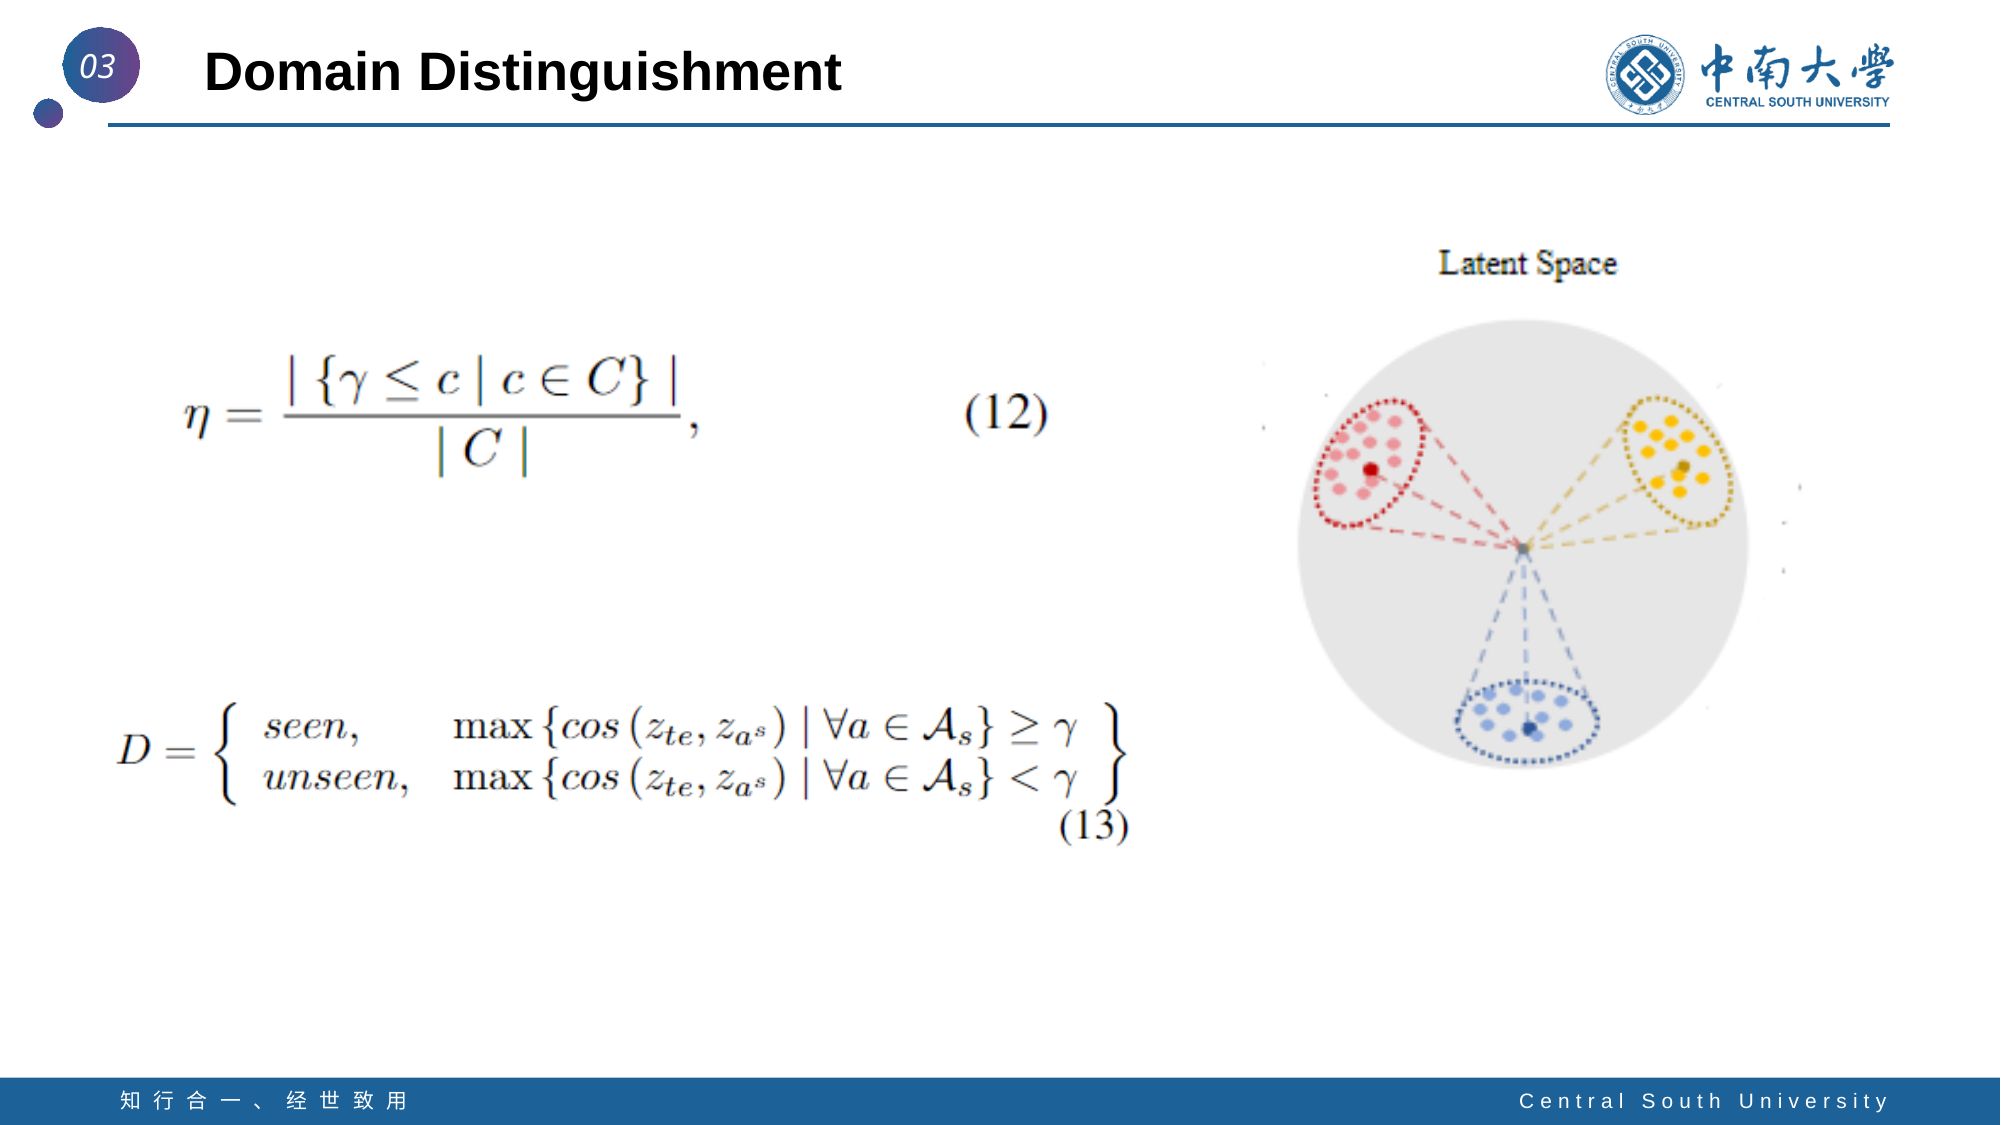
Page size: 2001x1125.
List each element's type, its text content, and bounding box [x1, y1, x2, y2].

picture [127, 333, 1081, 502]
text_box Domain Distinguishment [204, 26, 1096, 110]
picture [90, 684, 1136, 856]
text_box 知行合一、经世致用 [105, 1080, 423, 1120]
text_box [33, 26, 153, 128]
picture [1255, 210, 1813, 855]
text_box Central South University [1504, 1080, 1902, 1120]
picture [1595, 28, 1907, 121]
text_box [158, 0, 1050, 118]
text_box [0, 1077, 2000, 1125]
